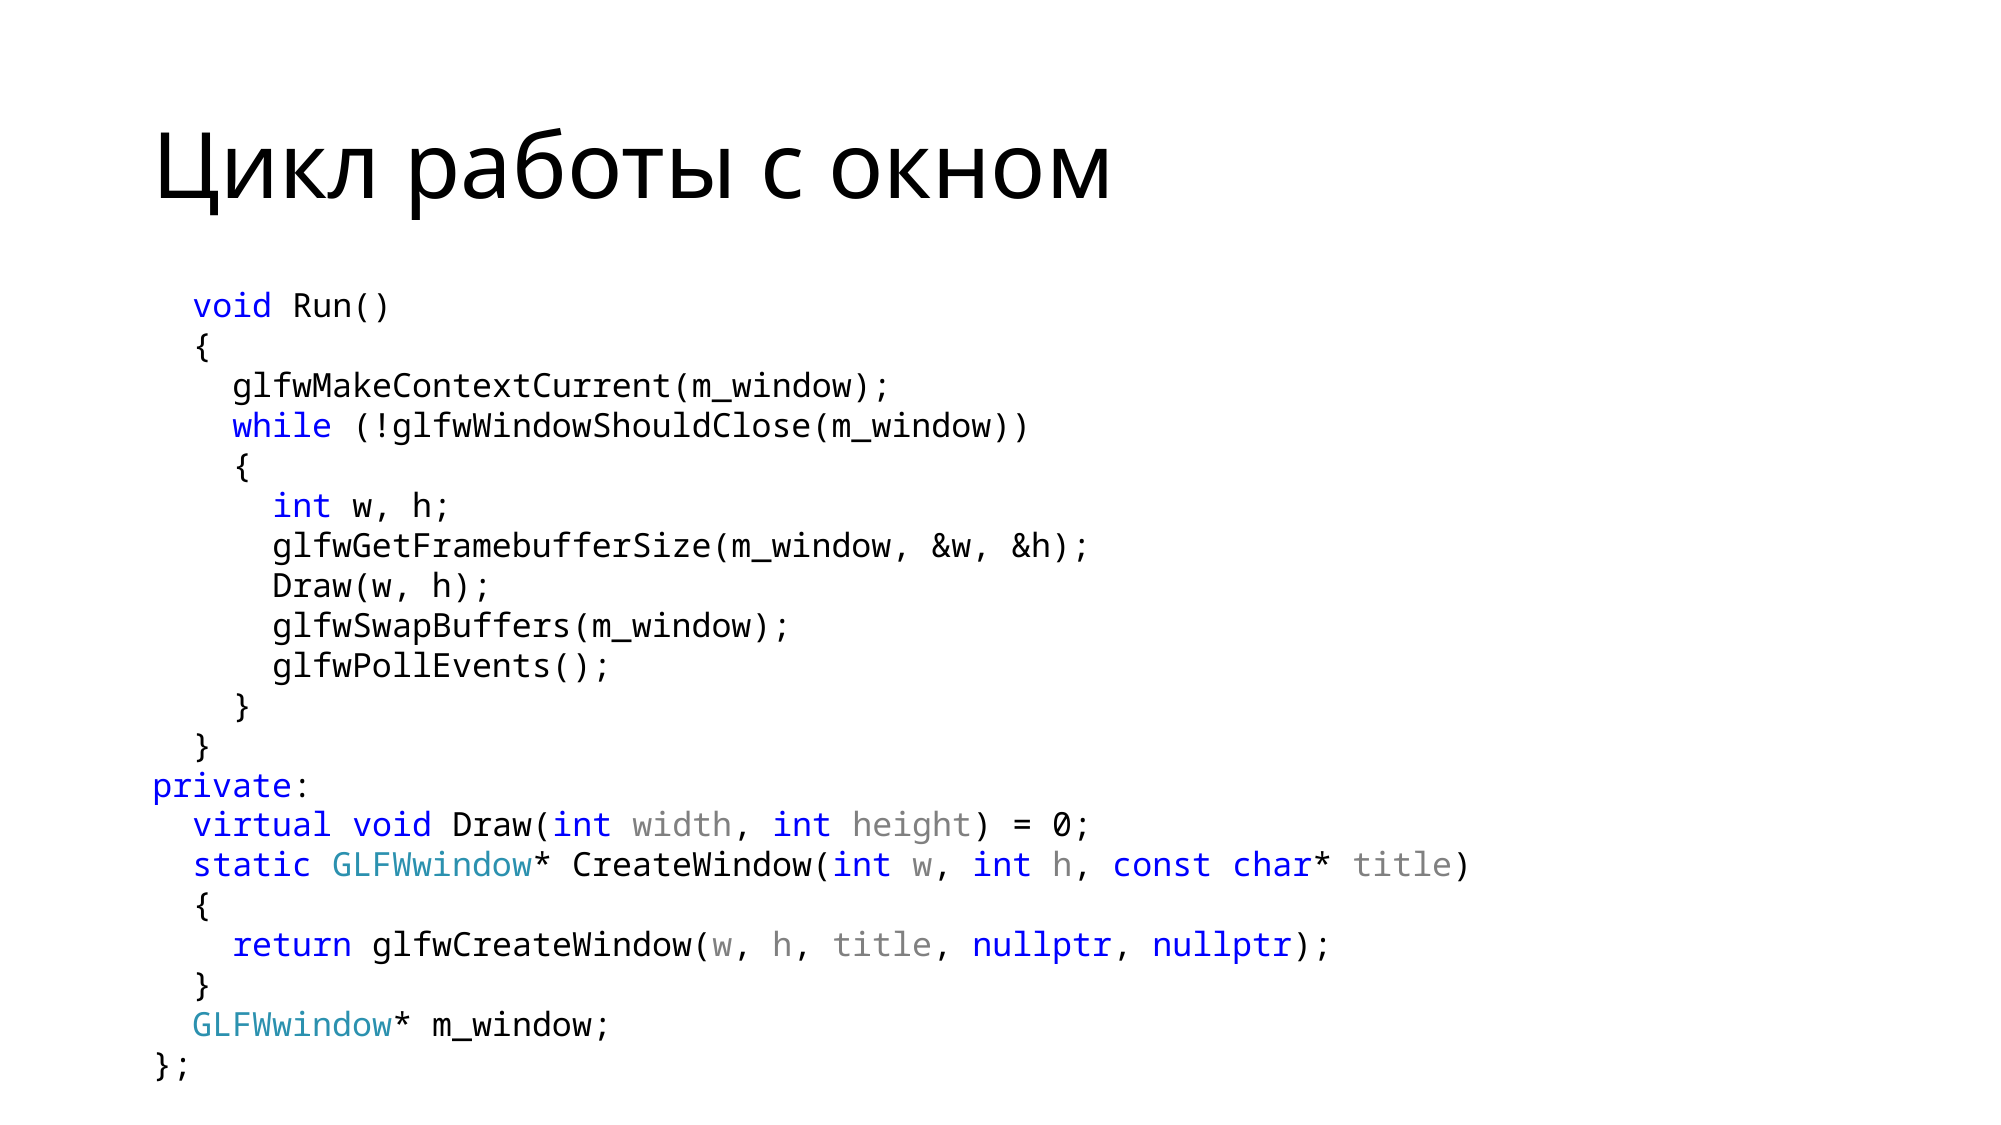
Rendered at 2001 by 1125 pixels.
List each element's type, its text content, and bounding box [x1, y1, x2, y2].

text_box void Run() { glfwMakeContextCurrent(m_window); while (!glfwWindowShouldClose(m_window)) { int w, h; glfwGetFramebufferSize(m_window, &w, &h); Draw(w, h); glfwSwapBuffers(m_window); glfwPollEvents(); } } private: virtual void Draw(int width, int height) = 0; static GLFWwindow* CreateWindow(int w, int h, const char* title) { return glfwCreateWindow(w, h, title, nullptr, nullptr); } GLFWwindow* m_window; }; [137, 277, 1910, 1091]
title Цикл работы с окном [137, 59, 1863, 277]
